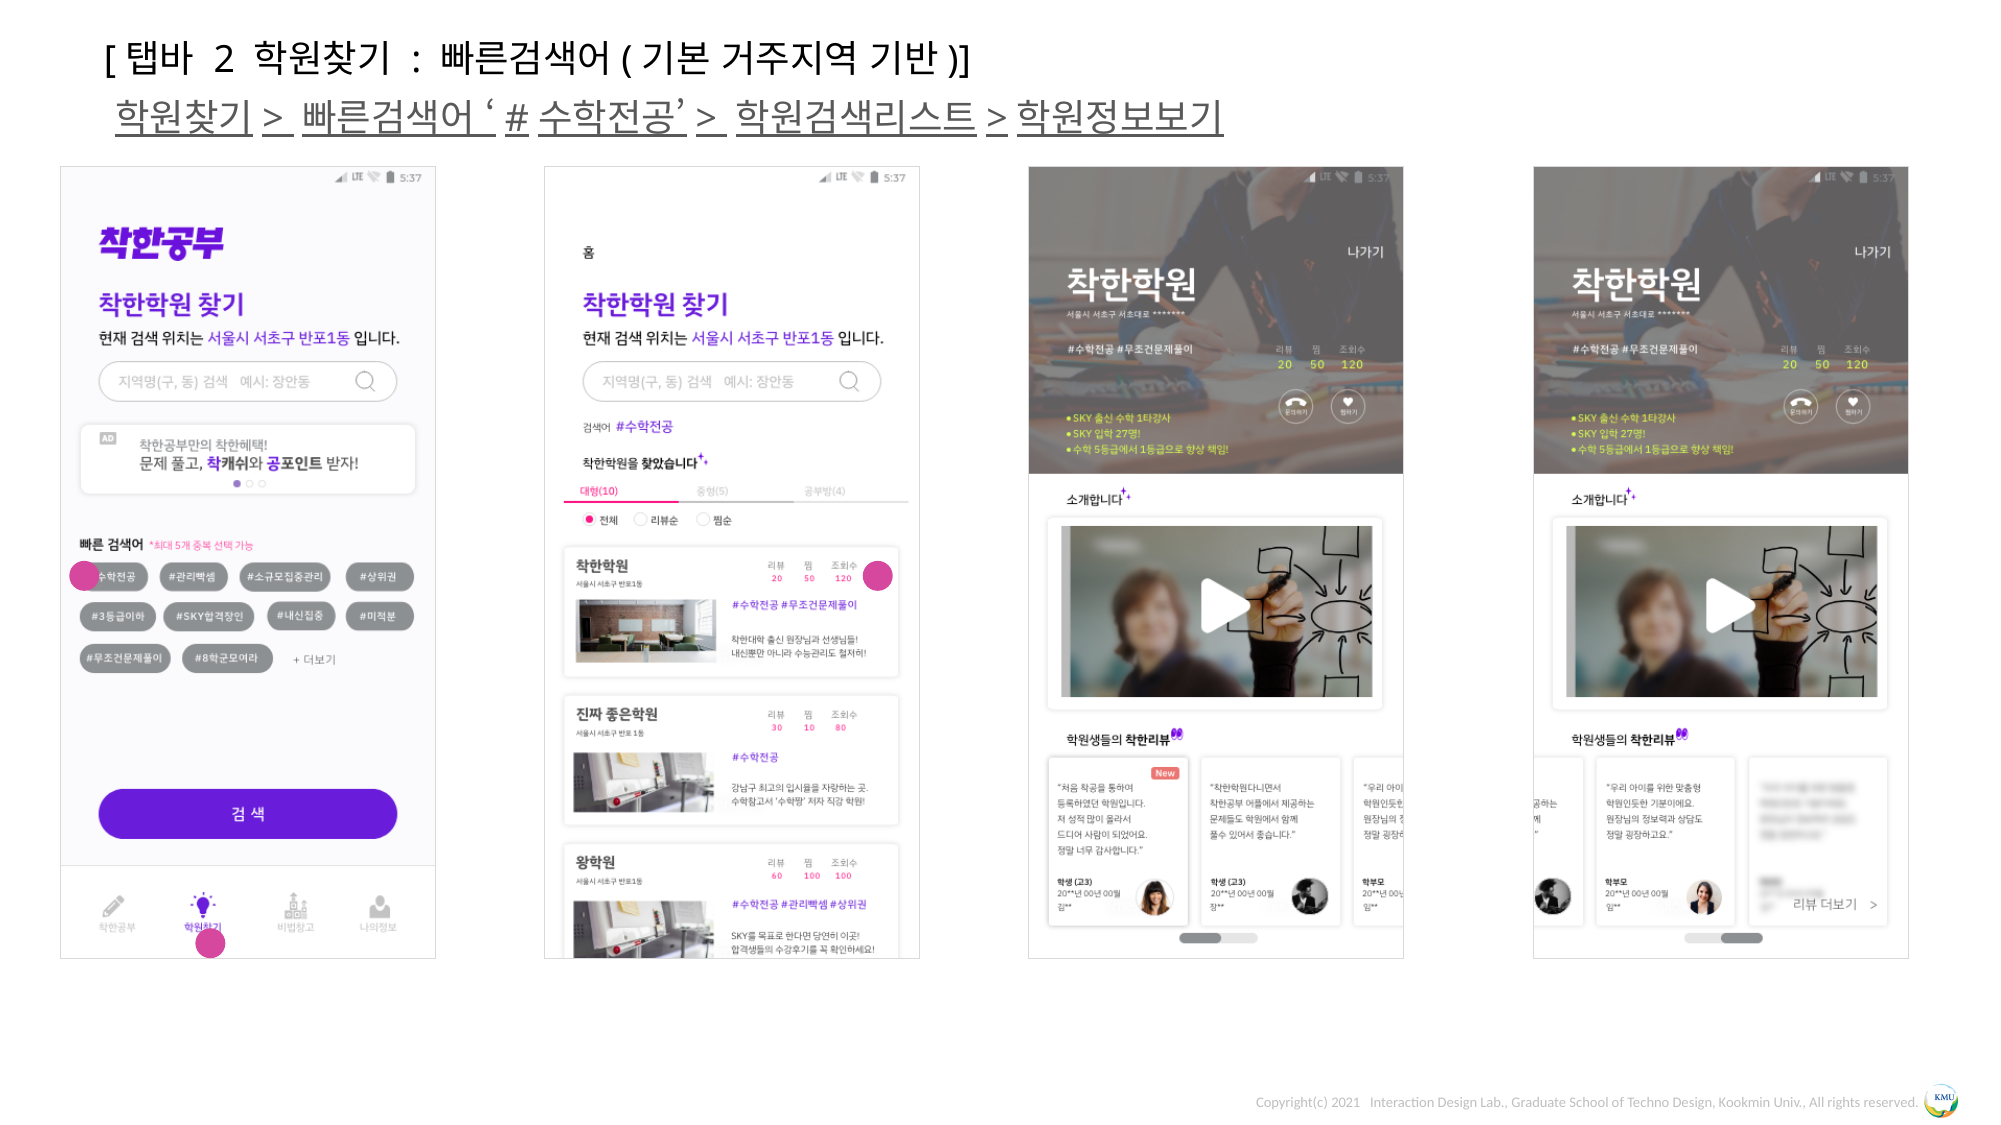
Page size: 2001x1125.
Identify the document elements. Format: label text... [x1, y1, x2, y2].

picture [60, 166, 436, 959]
picture [544, 166, 920, 959]
picture [1533, 166, 1909, 959]
text_box 학원찾기> 빠른검색어 ‘#수학전공’> 학원검색리스트>학원정보보기 [103, 88, 1236, 145]
picture [1028, 166, 1404, 959]
picture [1920, 1080, 1961, 1121]
text_box [탭바 2 학원찾기 : 빠른검색어(기본 거주지역 기반)] [89, 27, 987, 88]
